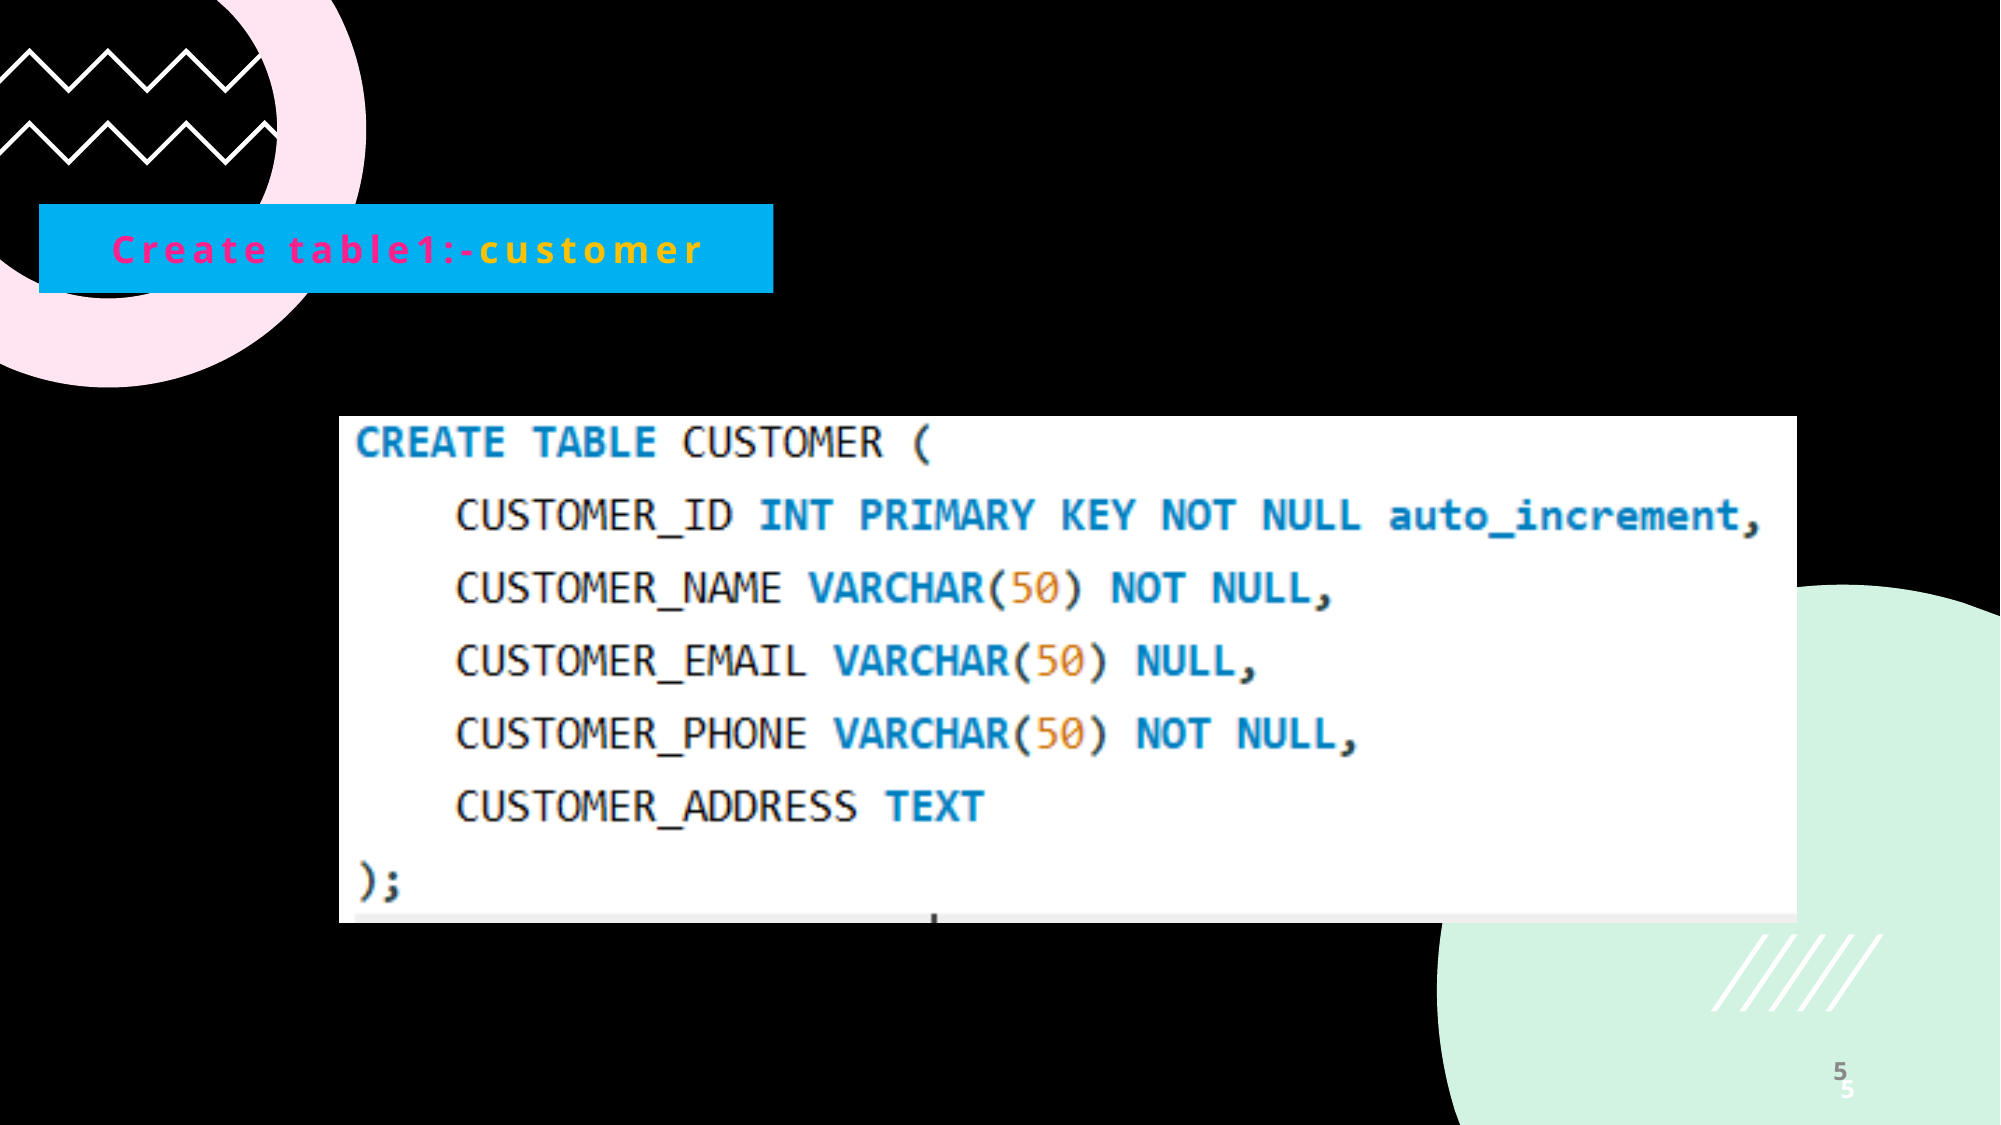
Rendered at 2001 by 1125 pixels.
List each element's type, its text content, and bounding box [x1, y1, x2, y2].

slide_number 5 [1412, 1042, 1863, 1103]
picture [339, 416, 1797, 923]
footer 5 [1731, 1051, 1964, 1125]
title Create table1:-customer [39, 204, 774, 293]
